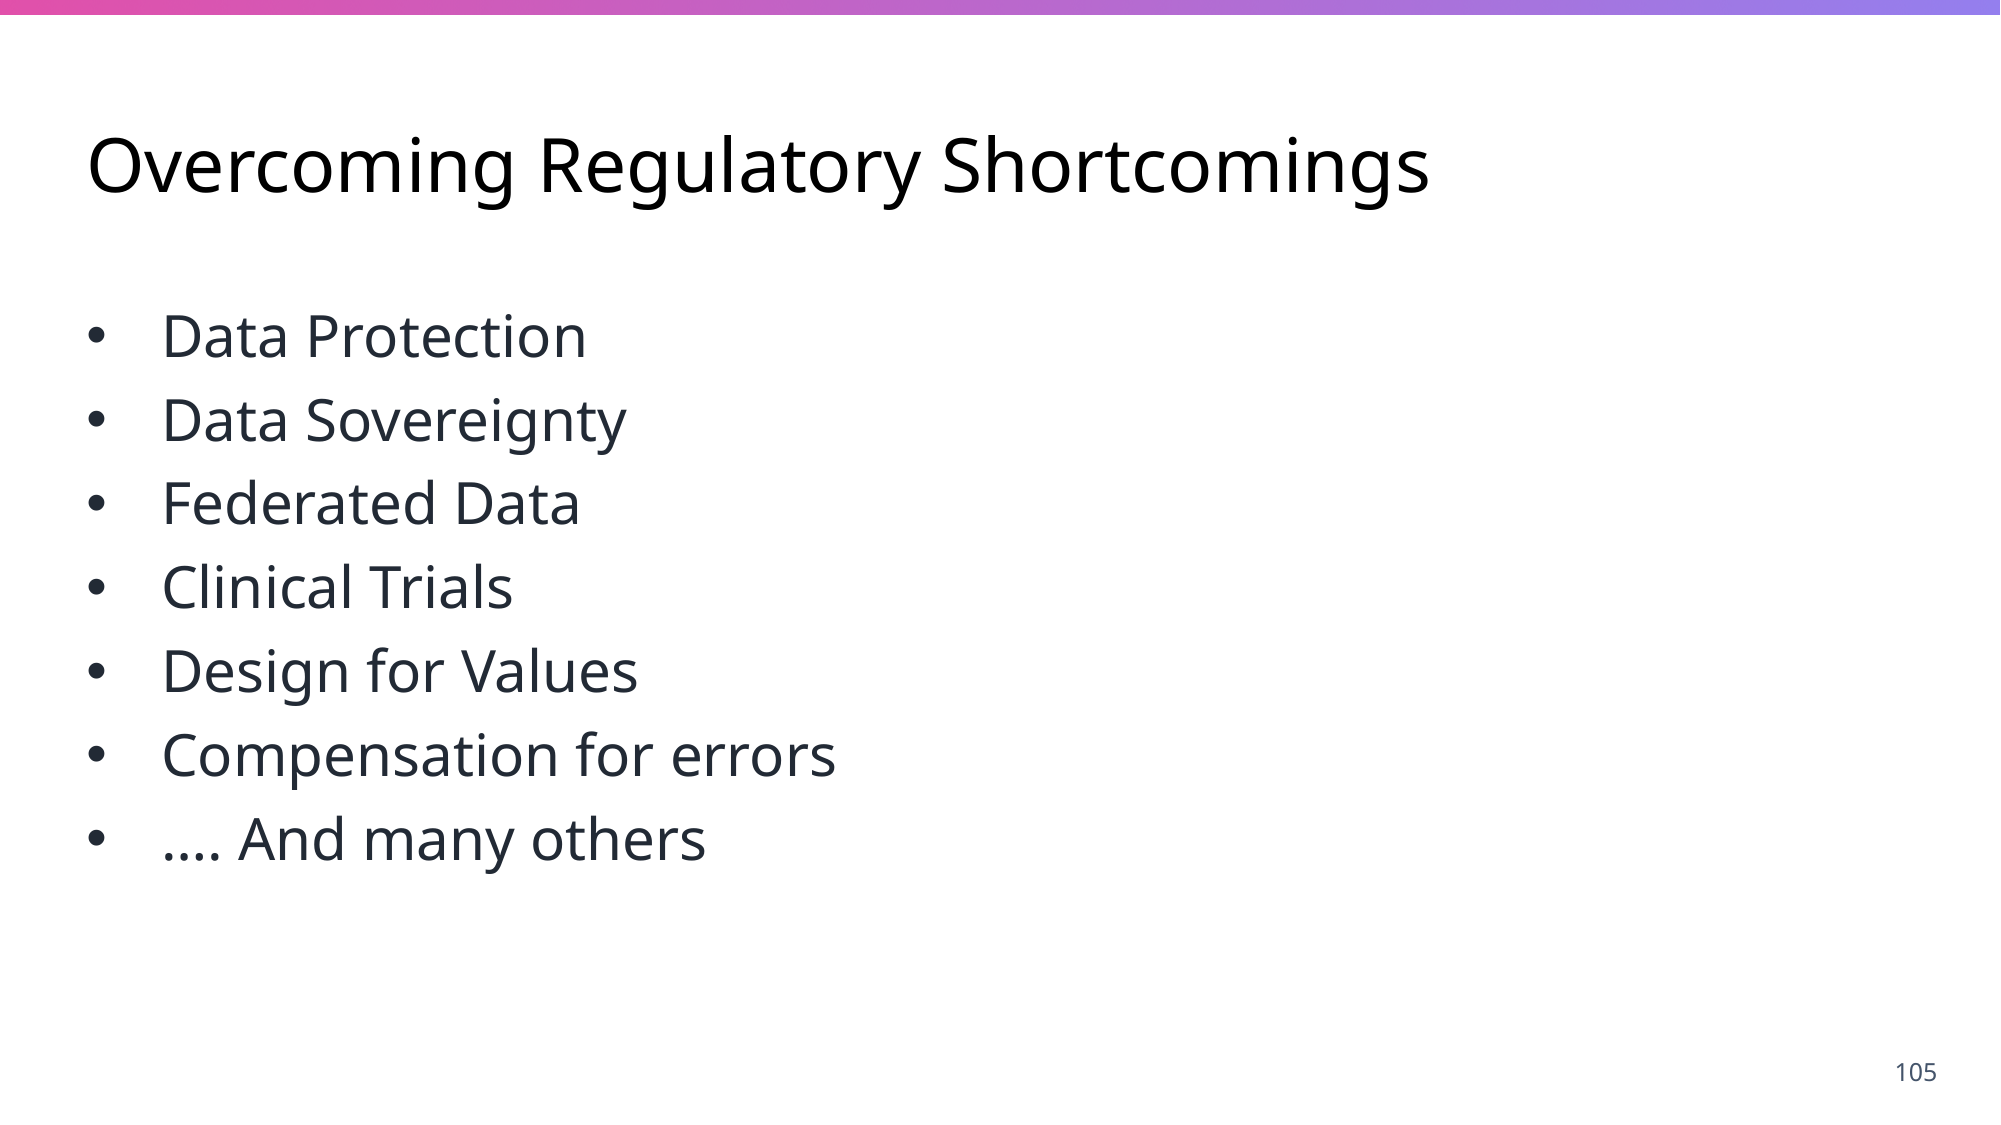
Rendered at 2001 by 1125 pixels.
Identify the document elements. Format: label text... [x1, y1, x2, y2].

list Data Protection Data Sovereignty Federated Data Clinical Trials Design for Values Compensation for errors …. And many others [71, 299, 1797, 1014]
title Overcoming Regulatory Shortcomings [71, 59, 1797, 278]
picture [0, 0, 2000, 15]
